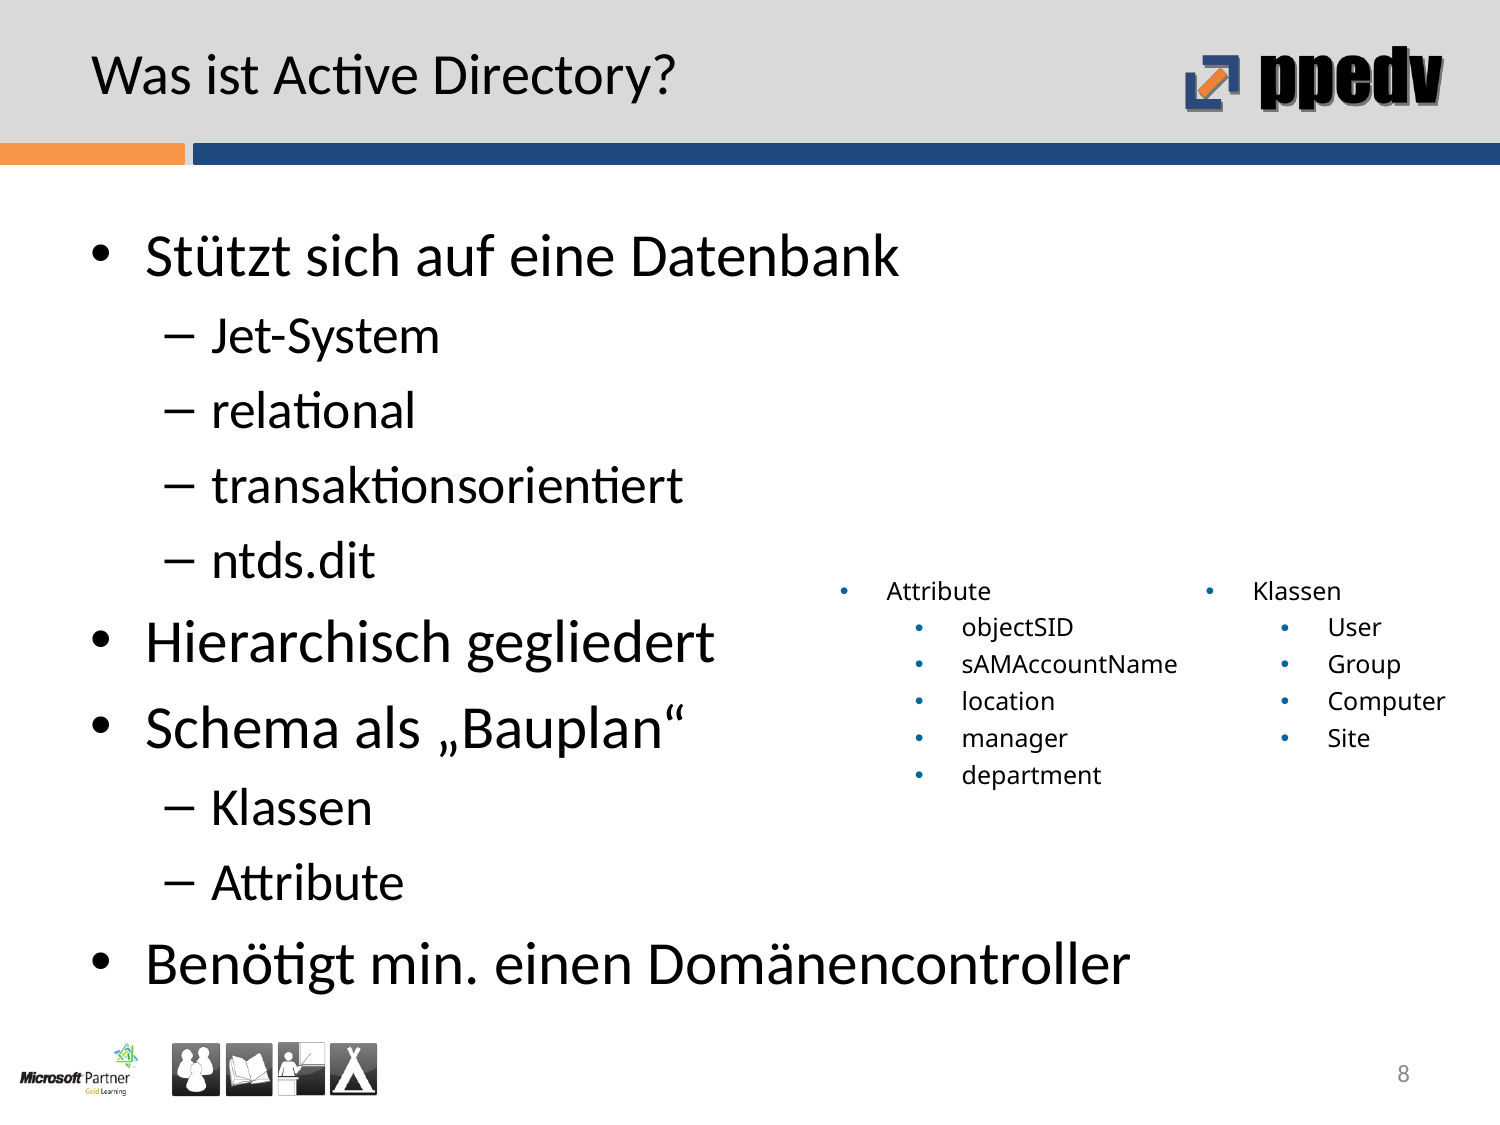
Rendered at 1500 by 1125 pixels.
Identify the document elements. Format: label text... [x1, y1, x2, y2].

picture [5, 1023, 396, 1118]
title Was ist Active Directory? [76, 5, 1140, 138]
slide_number 8 [1074, 1042, 1425, 1103]
list Stützt sich auf eine Datenbank Jet-System relational transaktionsorientiert ntds.dit Hierarchisch gegliedert Schema als „Bauplan“ Klassen Attribute Benötigt min. einen Domänencontroller [75, 208, 1425, 1005]
picture [1175, 40, 1465, 123]
text_box Attribute objectSID sAMAccountName location manager department Klassen User Group Computer Site [820, 550, 1500, 892]
